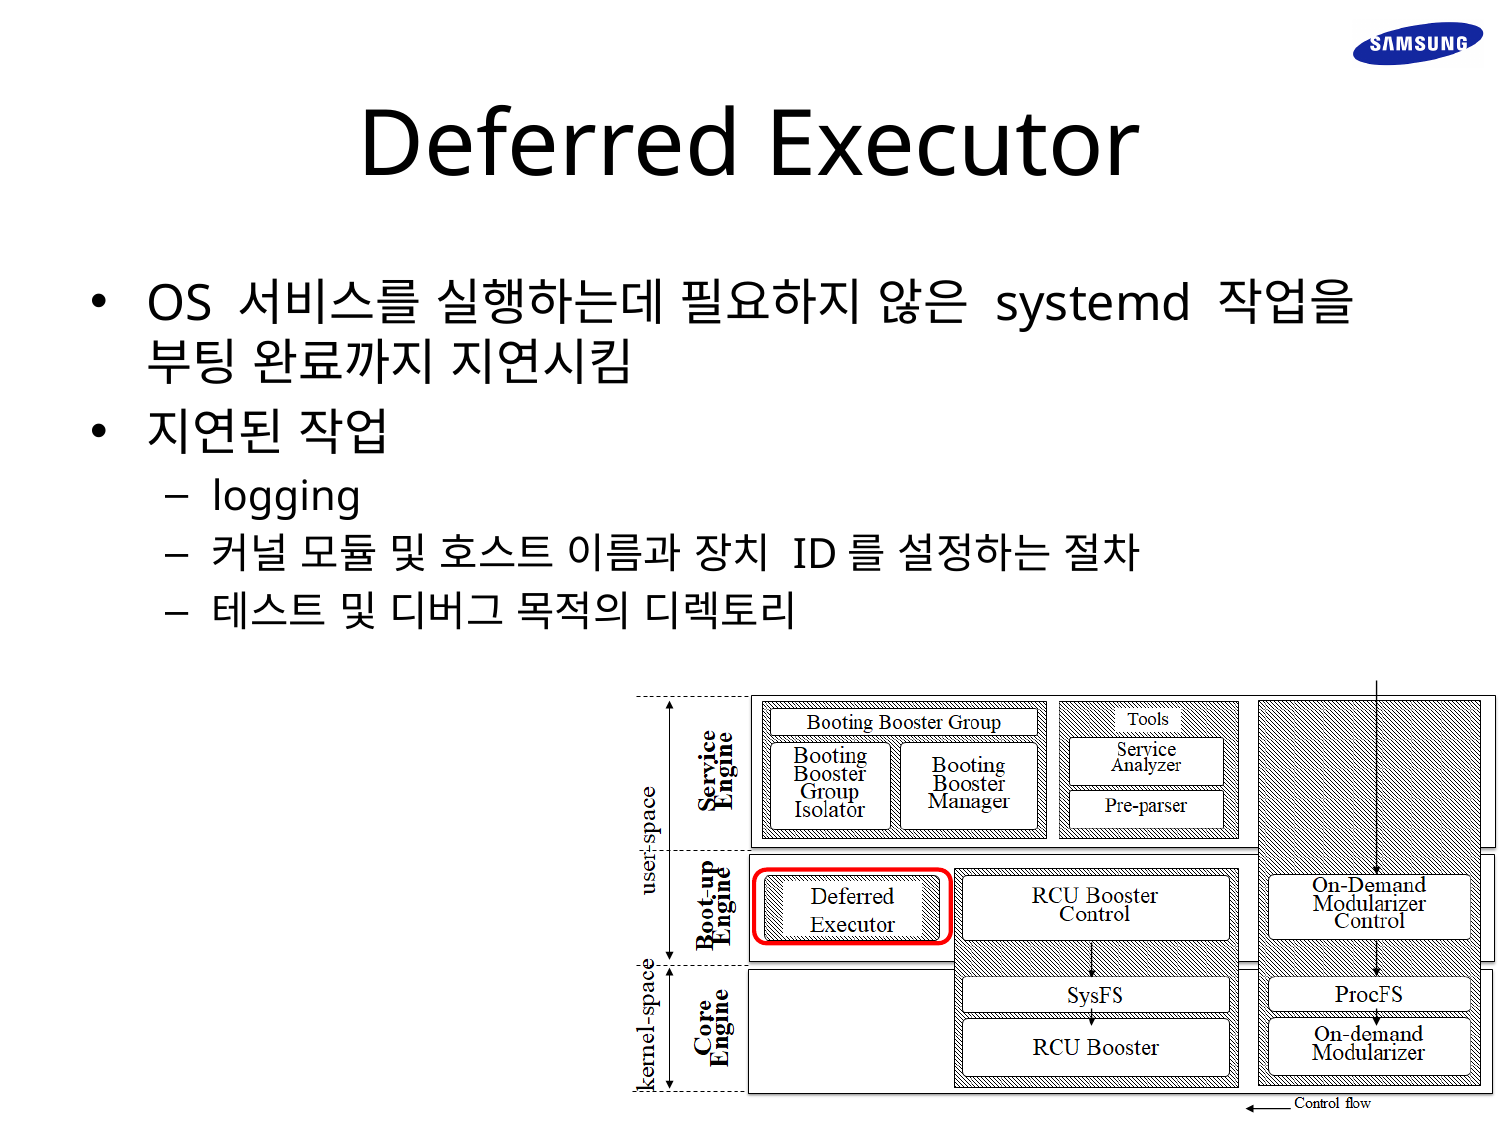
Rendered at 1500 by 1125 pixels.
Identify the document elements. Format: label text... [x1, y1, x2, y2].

picture [620, 680, 1500, 1125]
title Deferred Executor [75, 45, 1425, 233]
list OS 서비스를 실행하는데 필요하지 않은 systemd 작업을 부팅 완료까지 지연시킴 지연된 작업 logging 커널 모듈 및 호스트 이름과 장치 ID를 설정하는 절차 테스트 및 디버그 목적의 디렉토리 [75, 262, 1425, 1005]
picture [1352, 19, 1484, 68]
